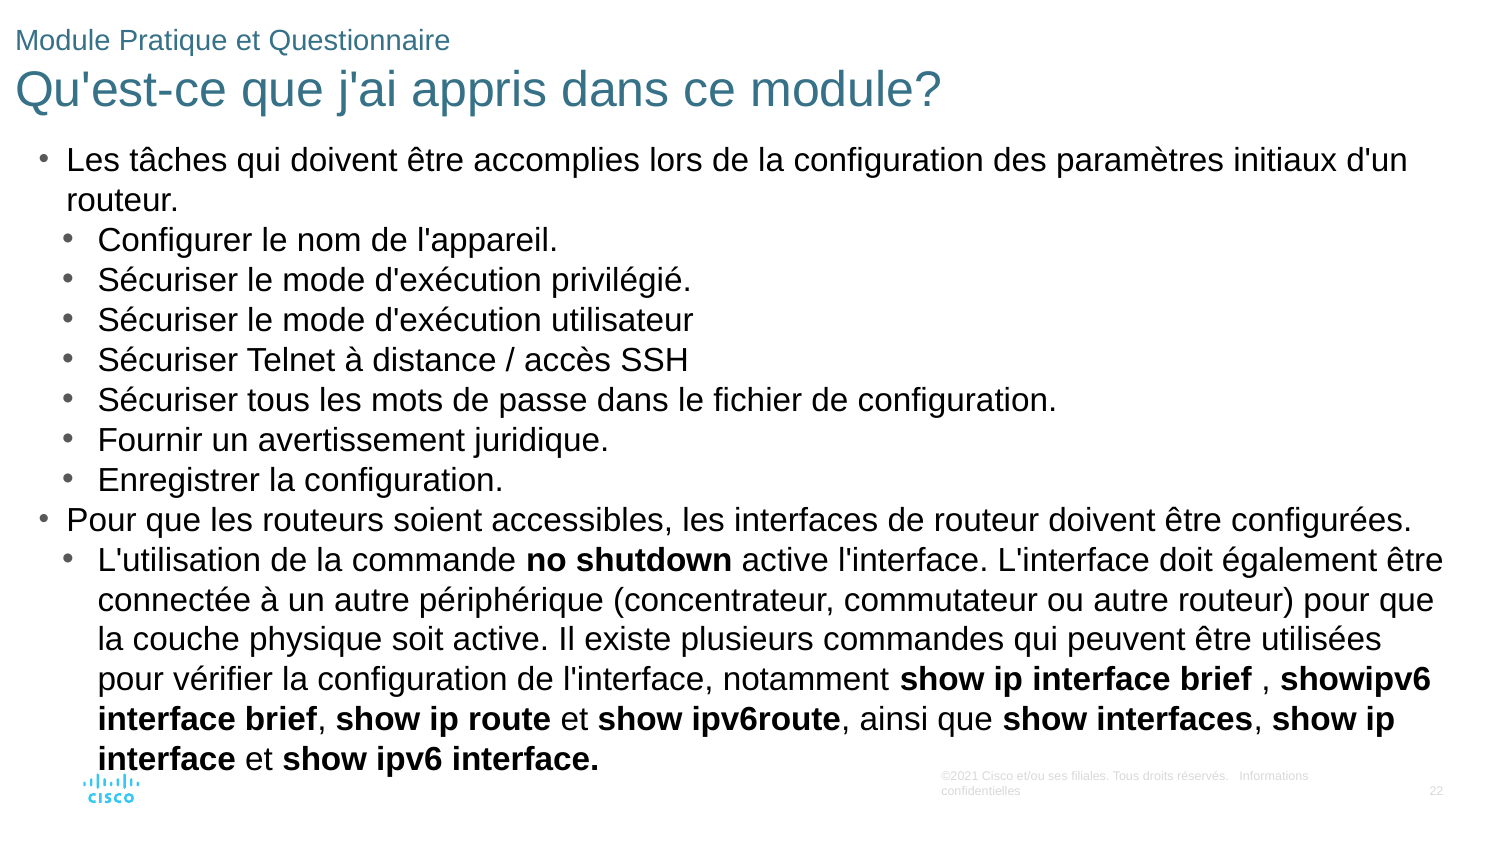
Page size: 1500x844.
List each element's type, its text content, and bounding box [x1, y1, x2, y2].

list Les tâches qui doivent être accomplies lors de la configuration des paramètres initiaux d'un routeur. Configurer le nom de l'appareil. Sécuriser le mode d'exécution privilégié. Sécuriser le mode d'exécution utilisateur Sécuriser Telnet à distance / accès SSH Sécuriser tous les mots de passe dans le fichier de configuration. Fournir un avertissement juridique. Enregistrer la configuration. Pour que les routeurs soient accessibles, les interfaces de routeur doivent être configurées. L'utilisation de la commande no shutdown active l'interface. L'interface doit également être connectée à un autre périphérique (concentrateur, commutateur ou autre routeur) pour que la couche physique soit active. Il existe plusieurs commandes qui peuvent être utilisées pour vérifier la configuration de l'interface, notamment show ip interface brief , showipv6 interface brief, show ip route et show ipv6route, ainsi que show interfaces, show ip interface et show ipv6 interface. [23, 131, 1476, 813]
title Module Pratique et Questionnaire Qu'est-ce que j'ai appris dans ce module? [0, 6, 1500, 131]
